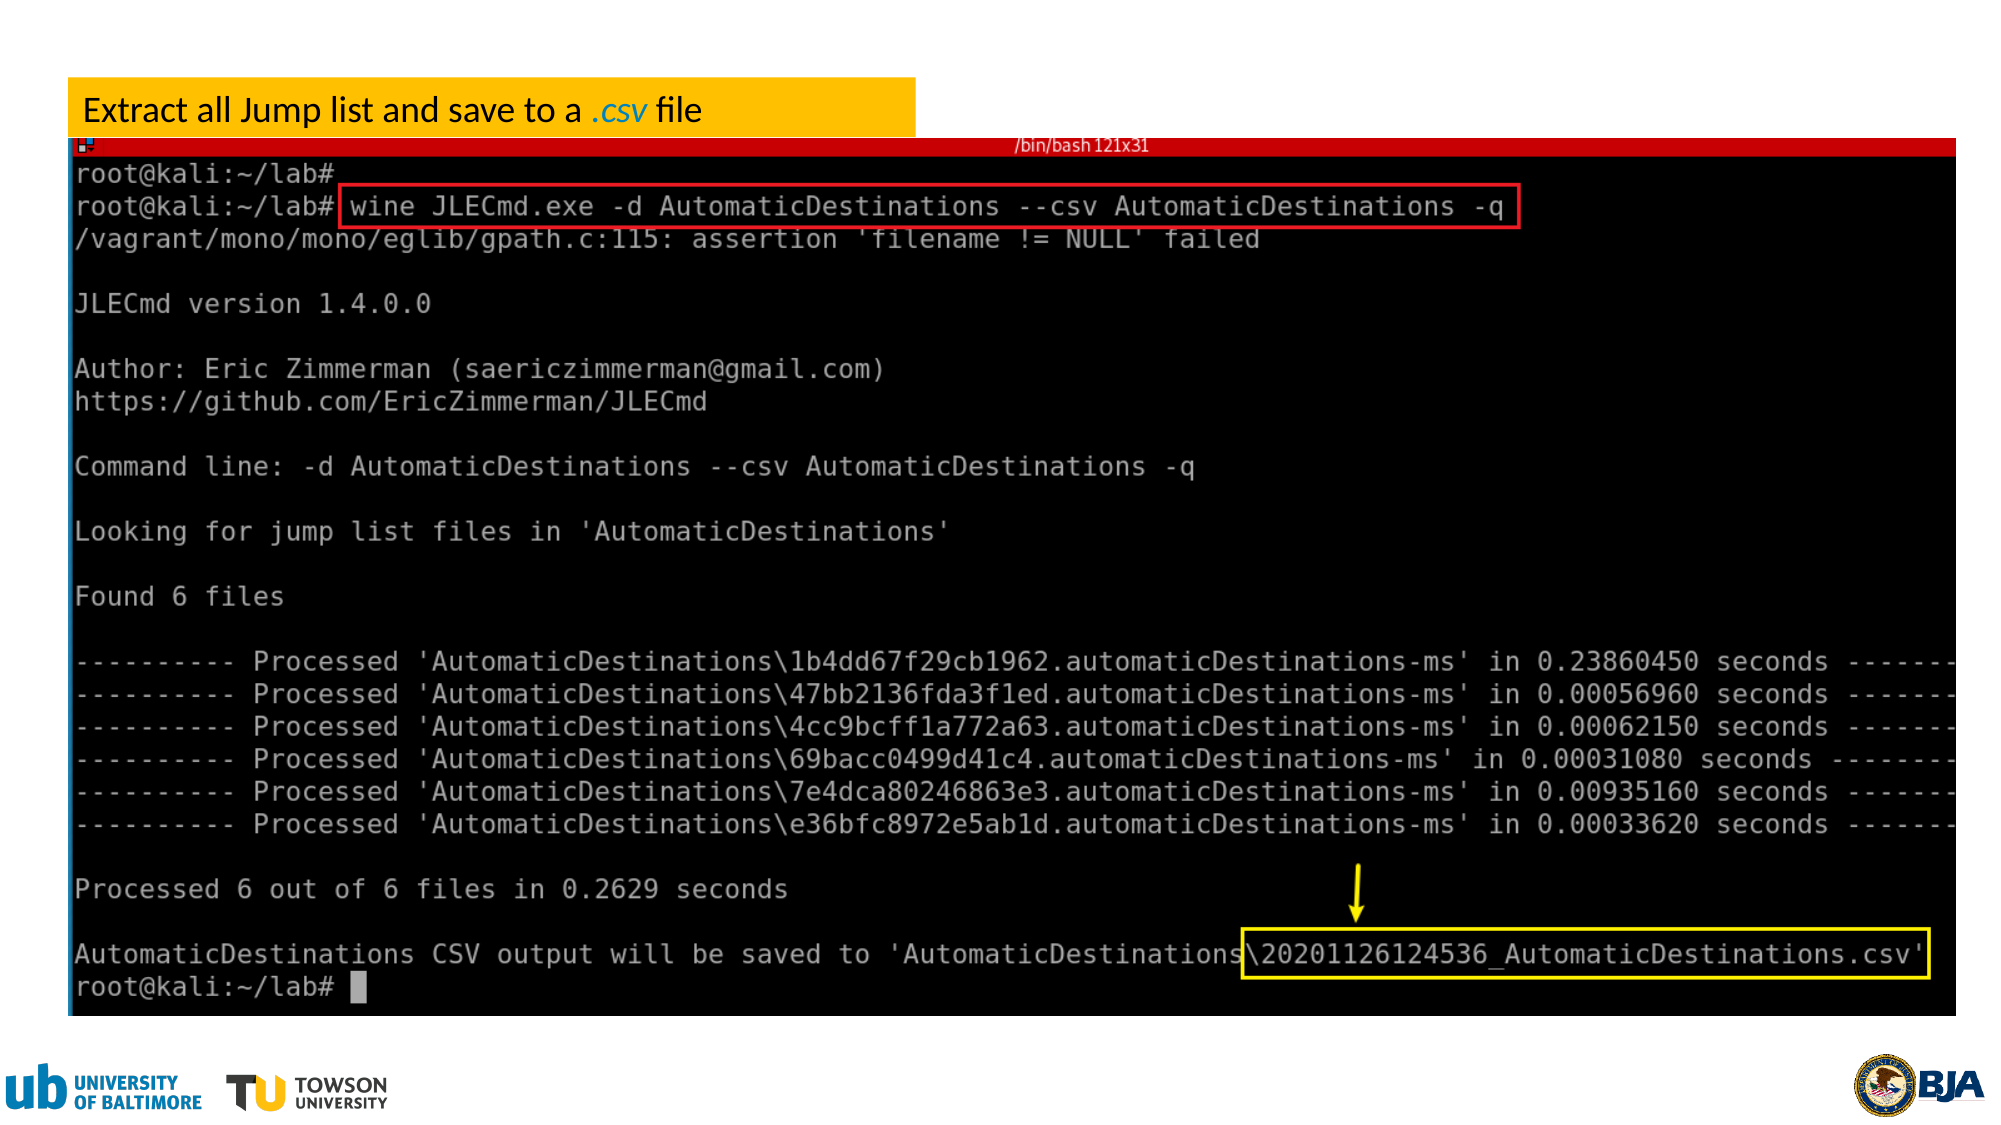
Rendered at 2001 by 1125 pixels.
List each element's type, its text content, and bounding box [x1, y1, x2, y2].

text_box Extract all Jump list and save to a .csv file [68, 77, 916, 138]
picture [1854, 1054, 1986, 1117]
picture [0, 1031, 407, 1125]
picture [68, 138, 1956, 1016]
